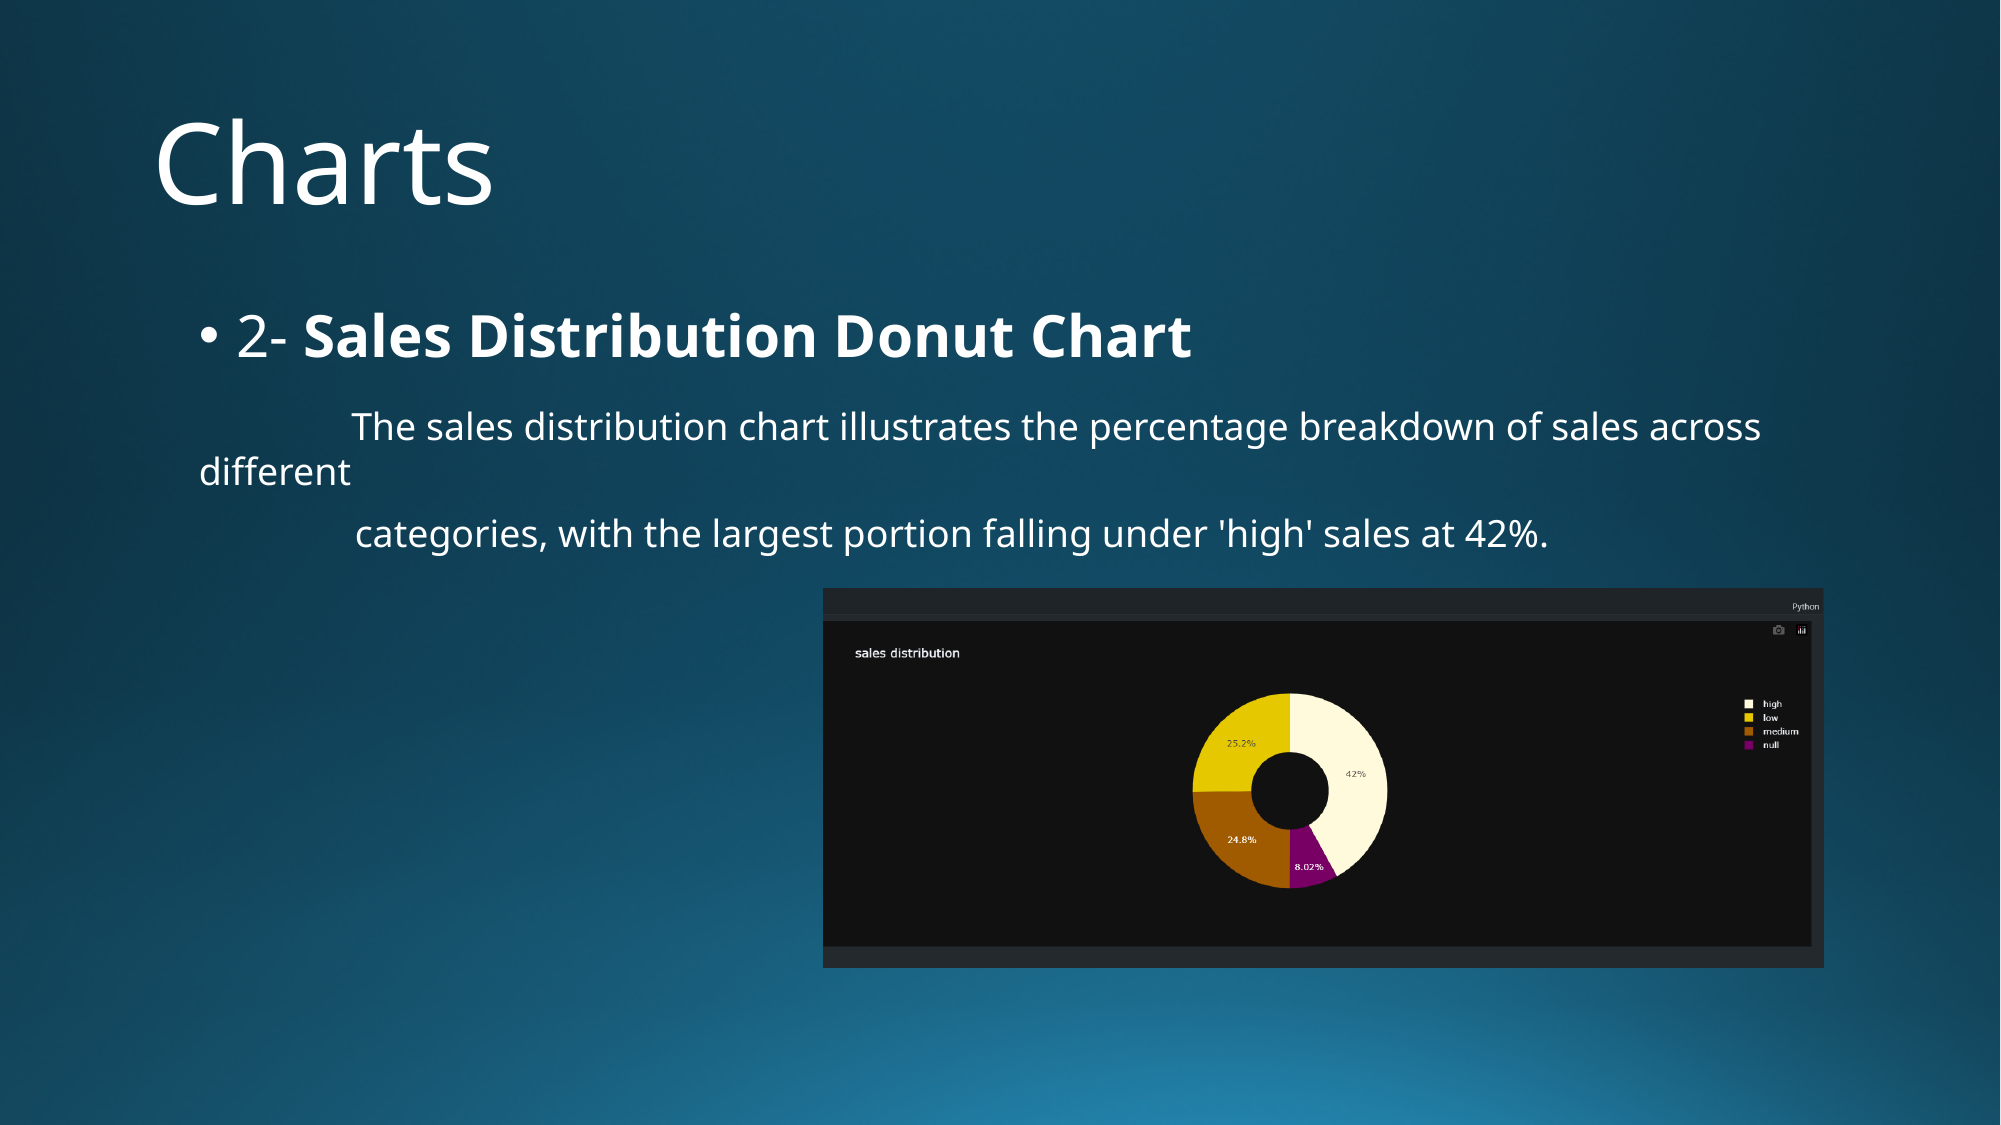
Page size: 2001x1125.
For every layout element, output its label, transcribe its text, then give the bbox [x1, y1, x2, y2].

list 2- Sales Distribution Donut Chart The sales distribution chart illustrates the percentage breakdown of sales across different categories, with the largest portion falling under 'high' sales at 42%. [183, 299, 1863, 1014]
picture [0, 0, 2001, 1125]
title Charts [137, 59, 1863, 278]
